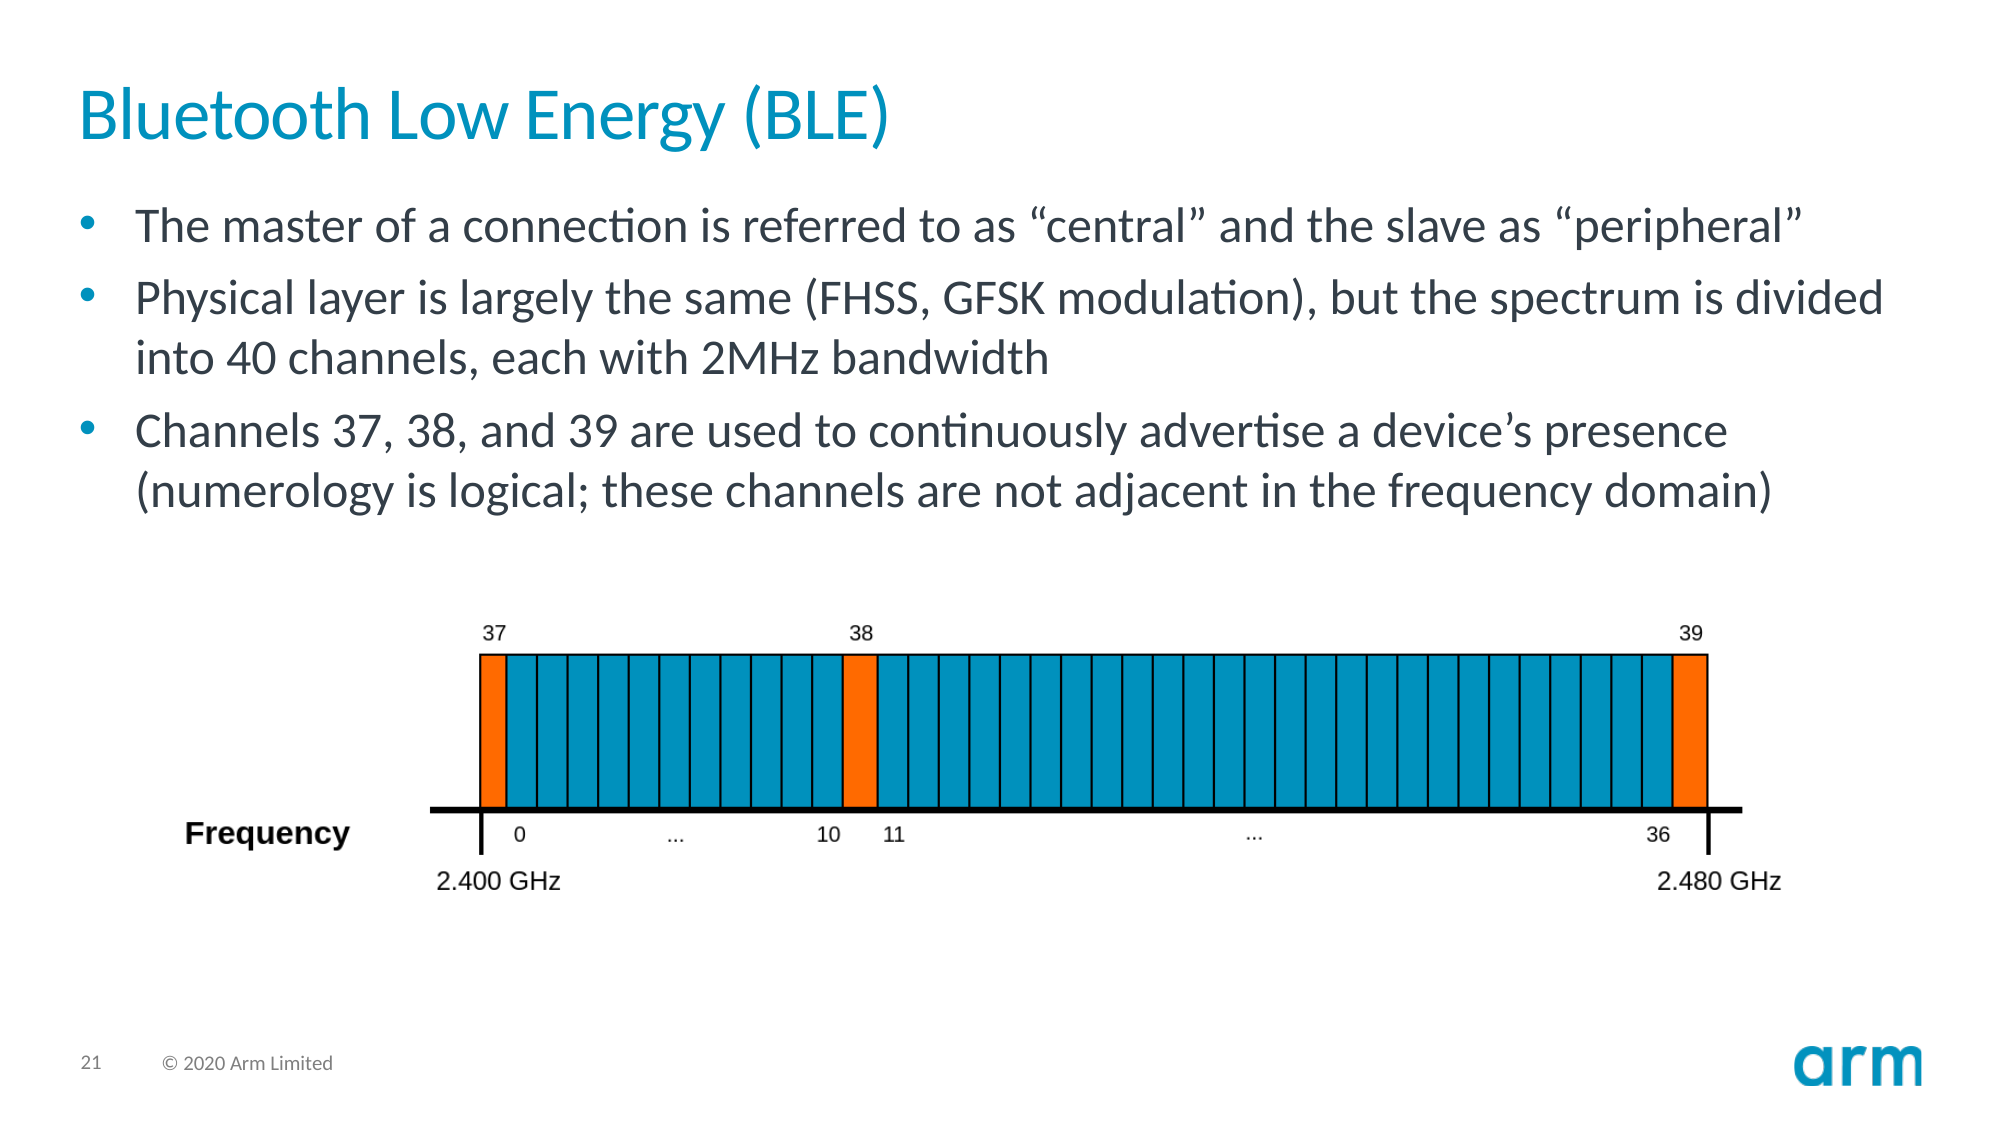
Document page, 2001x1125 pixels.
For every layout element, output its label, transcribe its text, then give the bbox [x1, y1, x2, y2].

list The master of a connection is referred to as “central” and the slave as “peripheral” Physical layer is largely the same (FHSS, GFSK modulation), but the spectrum is divided into 40 channels, each with 2MHz bandwidth Channels 37, 38, and 39 are used to continuously advertise a device’s presence (numerology is logical; these channels are not adjacent in the frequency domain) [78, 192, 1922, 863]
title Bluetooth Low Energy (BLE) [78, 78, 1922, 186]
picture [168, 588, 1797, 925]
